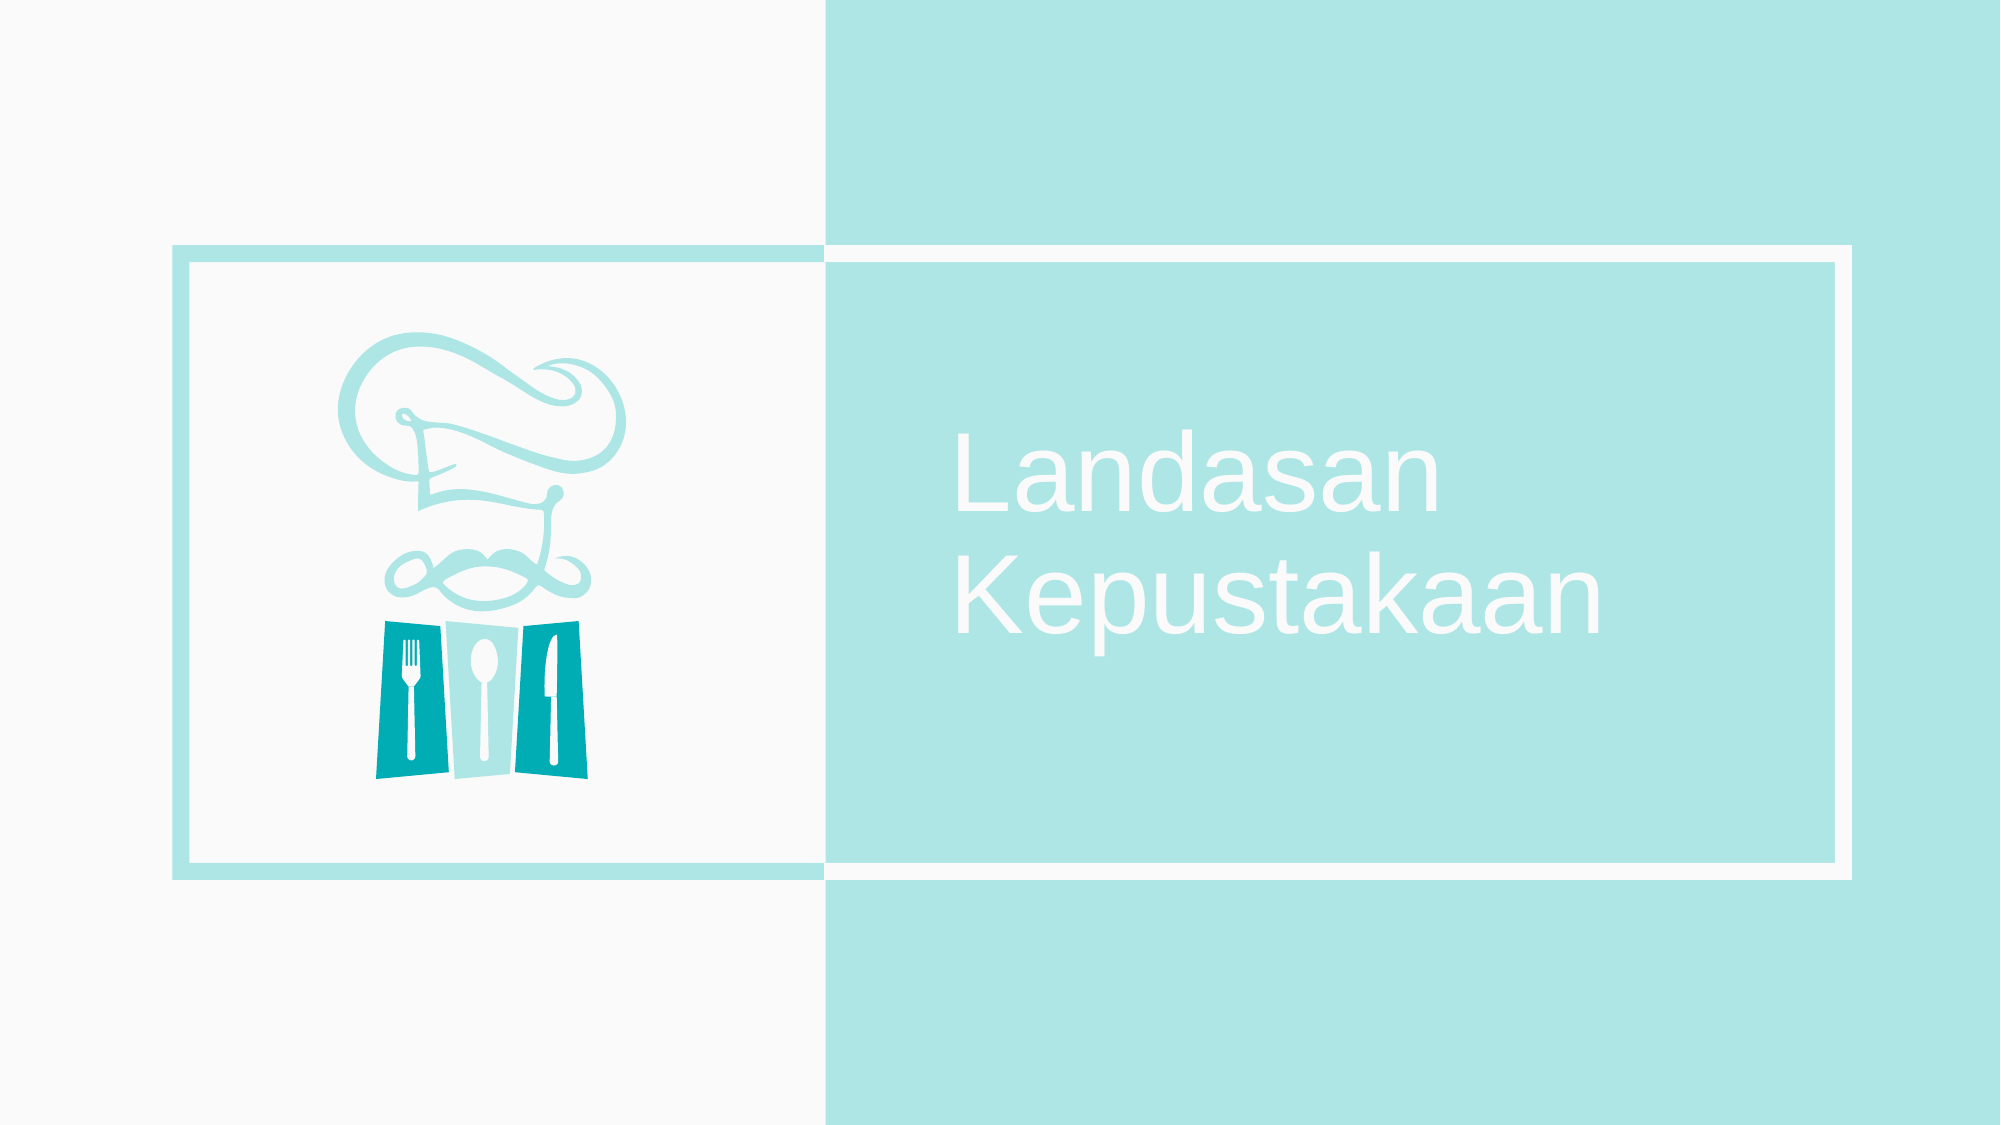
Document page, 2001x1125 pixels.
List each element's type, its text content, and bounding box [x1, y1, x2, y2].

list Landasan Kepustakaan [934, 480, 1769, 592]
